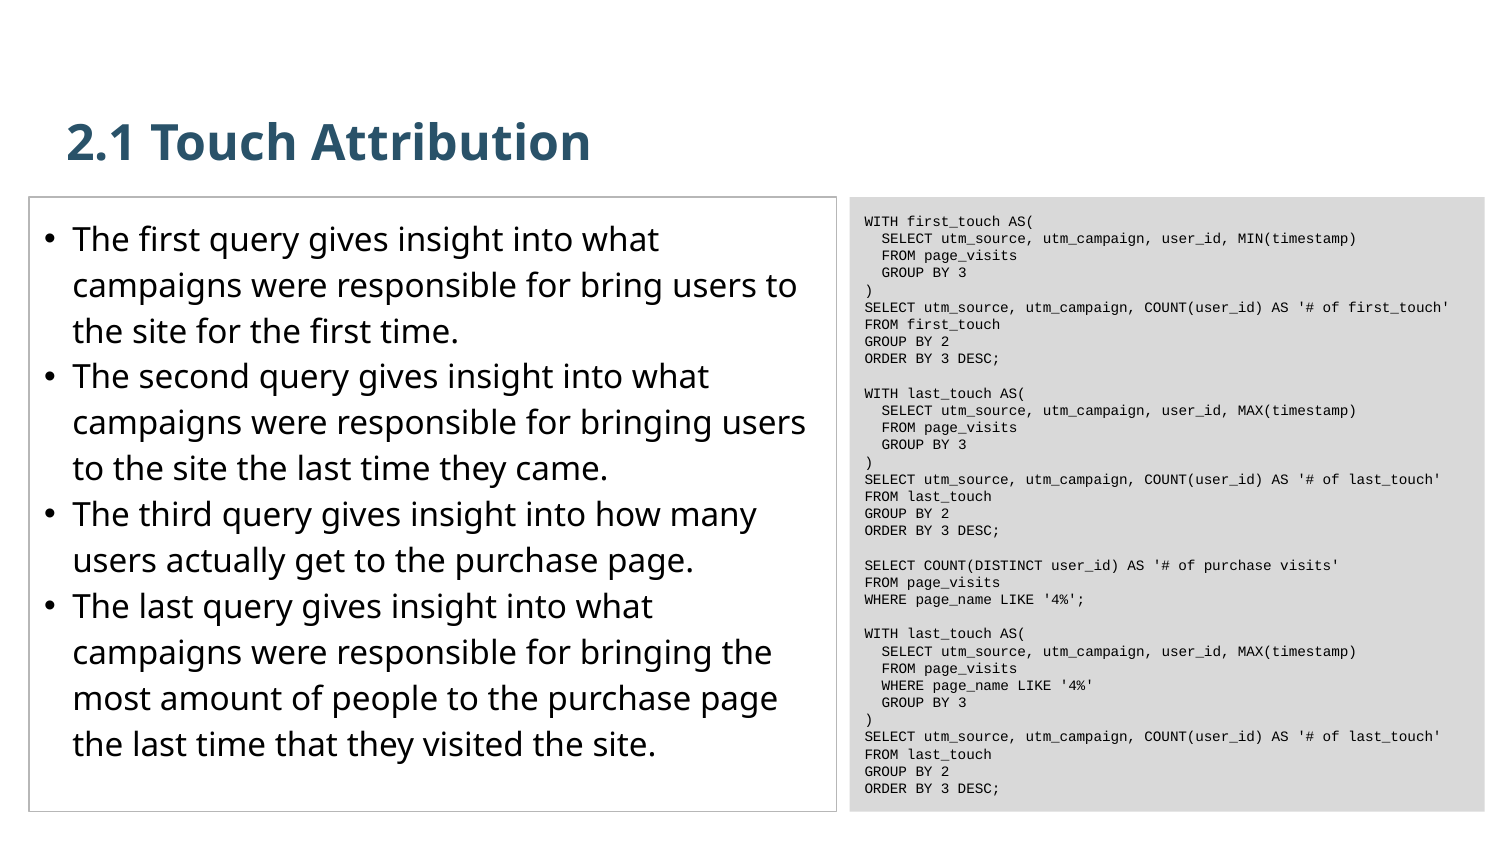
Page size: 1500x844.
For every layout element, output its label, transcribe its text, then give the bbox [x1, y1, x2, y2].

text_box The first query gives insight into what campaigns were responsible for bring users to the site for the first time. The second query gives insight into what campaigns were responsible for bringing users to the site the last time they came. The third query gives insight into how many users actually get to the purchase page. The last query gives insight into what campaigns were responsible for bringing the most amount of people to the purchase page the last time that they visited the site. [29, 197, 837, 812]
text_box WITH first_touch AS( SELECT utm_source, utm_campaign, user_id, MIN(timestamp) FROM page_visits GROUP BY 3 ) SELECT utm_source, utm_campaign, COUNT(user_id) AS '# of first_touch' FROM first_touch GROUP BY 2 ORDER BY 3 DESC; WITH last_touch AS( SELECT utm_source, utm_campaign, user_id, MAX(timestamp) FROM page_visits GROUP BY 3 ) SELECT utm_source, utm_campaign, COUNT(user_id) AS '# of last_touch' FROM last_touch GROUP BY 2 ORDER BY 3 DESC; SELECT COUNT(DISTINCT user_id) AS '# of purchase visits' FROM page_visits WHERE page_name LIKE '4%'; WITH last_touch AS( SELECT utm_source, utm_campaign, user_id, MAX(timestamp) FROM page_visits WHERE page_name LIKE '4%' GROUP BY 3 ) SELECT utm_source, utm_campaign, COUNT(user_id) AS '# of last_touch' FROM last_touch GROUP BY 2 ORDER BY 3 DESC; [849, 197, 1485, 812]
text_box 2.1 Touch Attribution [51, 48, 1449, 186]
